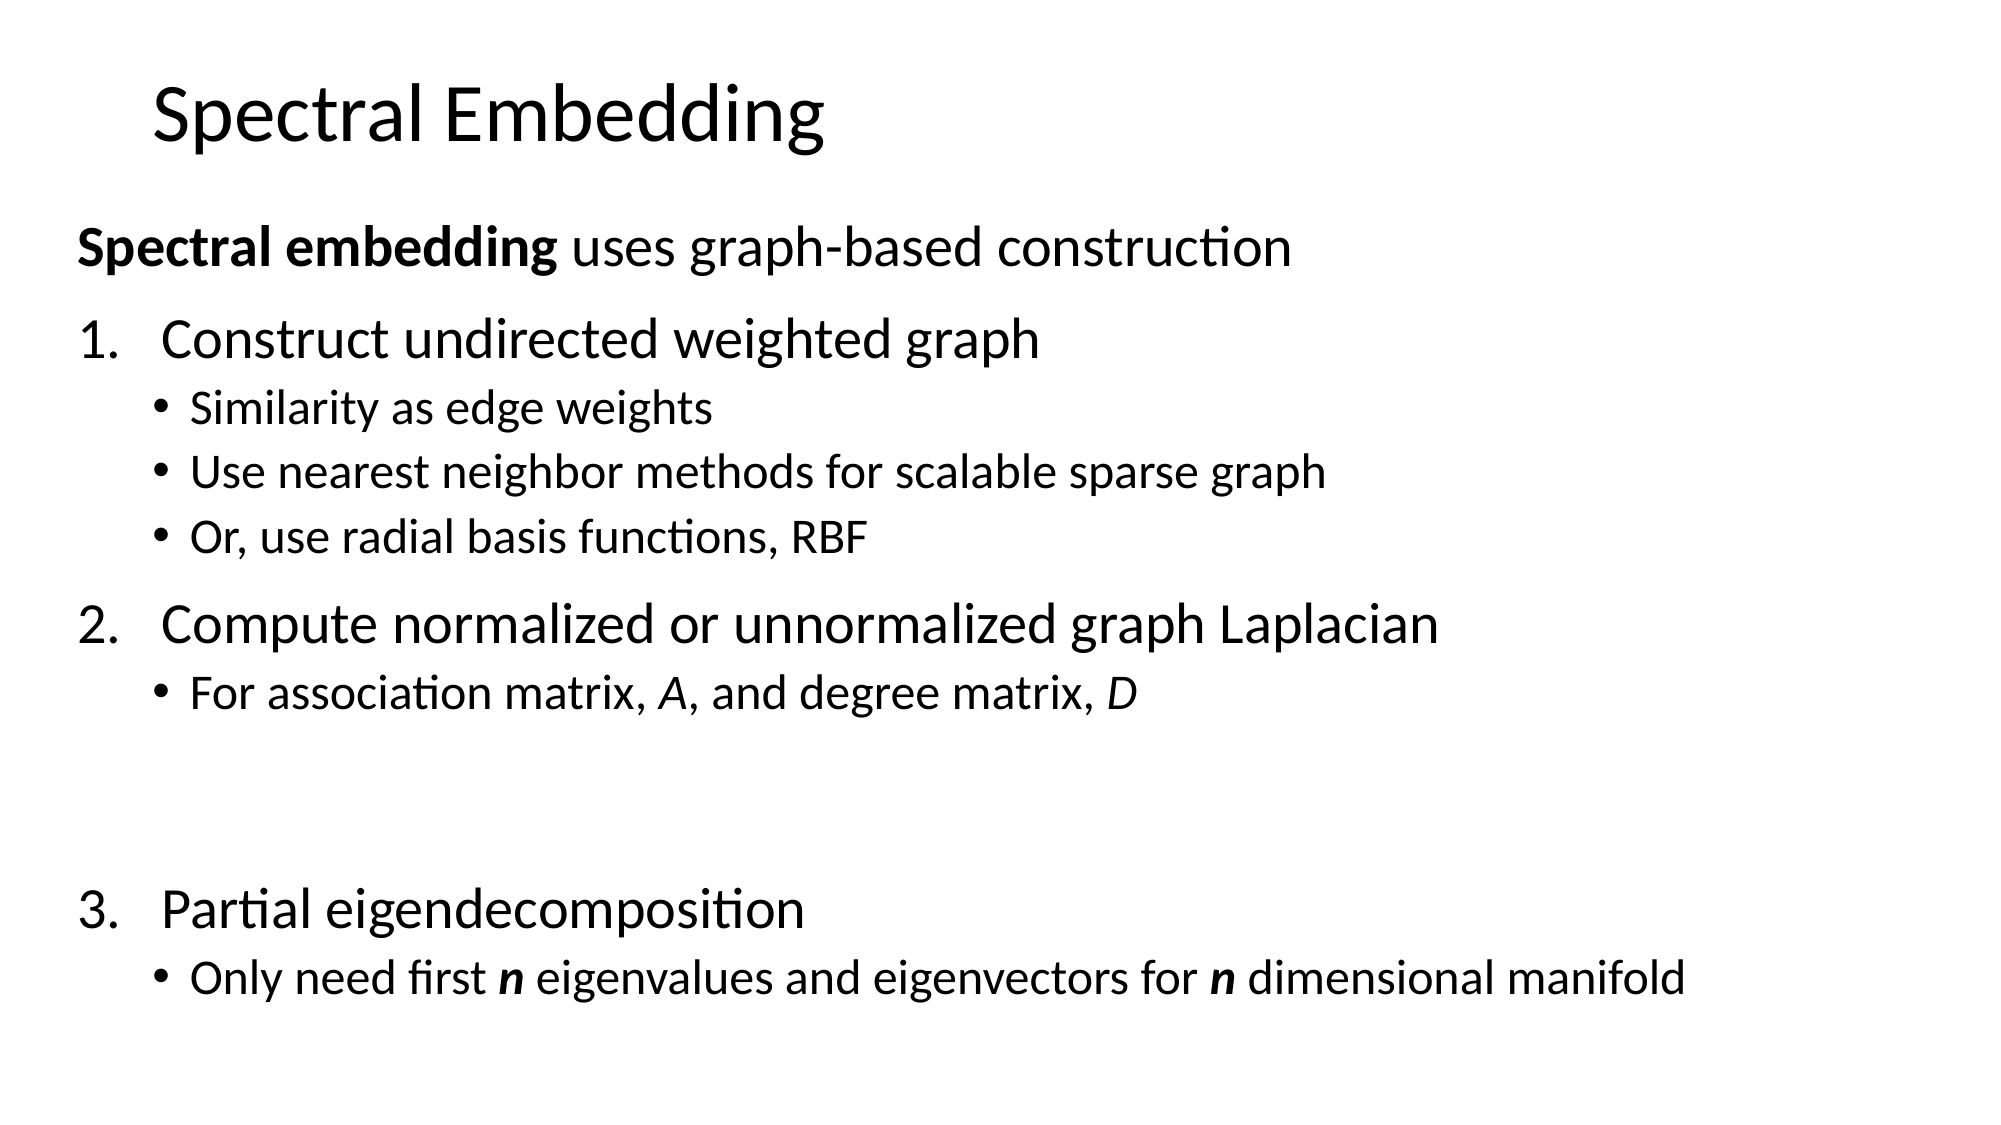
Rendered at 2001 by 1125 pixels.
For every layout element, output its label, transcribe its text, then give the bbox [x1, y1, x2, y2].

title Spectral Embedding [137, 59, 1863, 170]
